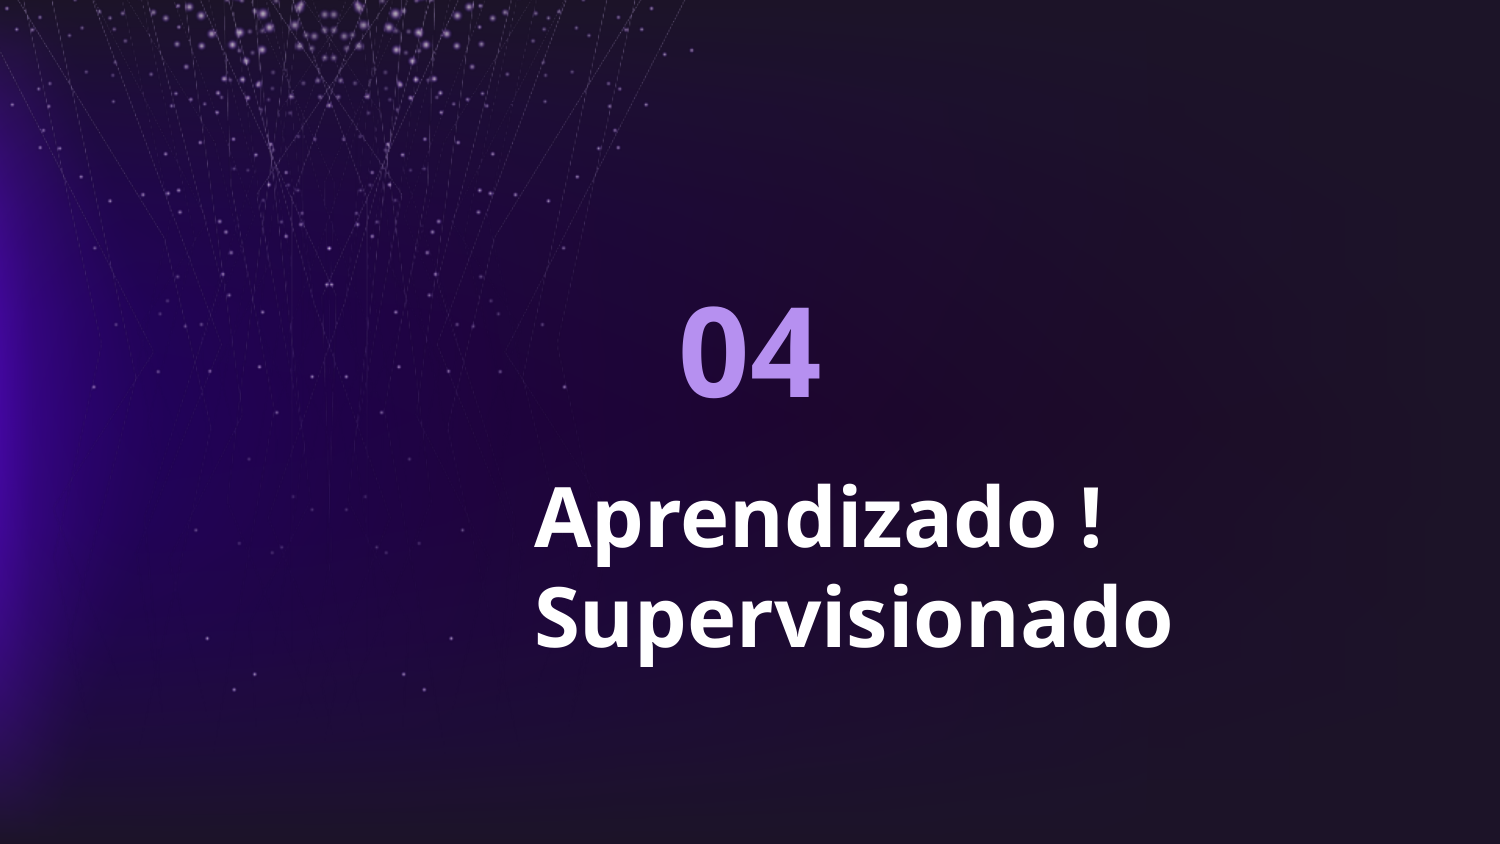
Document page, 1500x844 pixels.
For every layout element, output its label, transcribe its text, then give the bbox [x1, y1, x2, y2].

title Aprendizado !Supervisionado [519, 449, 1383, 588]
picture [0, 0, 706, 766]
title 04 [663, 256, 989, 438]
